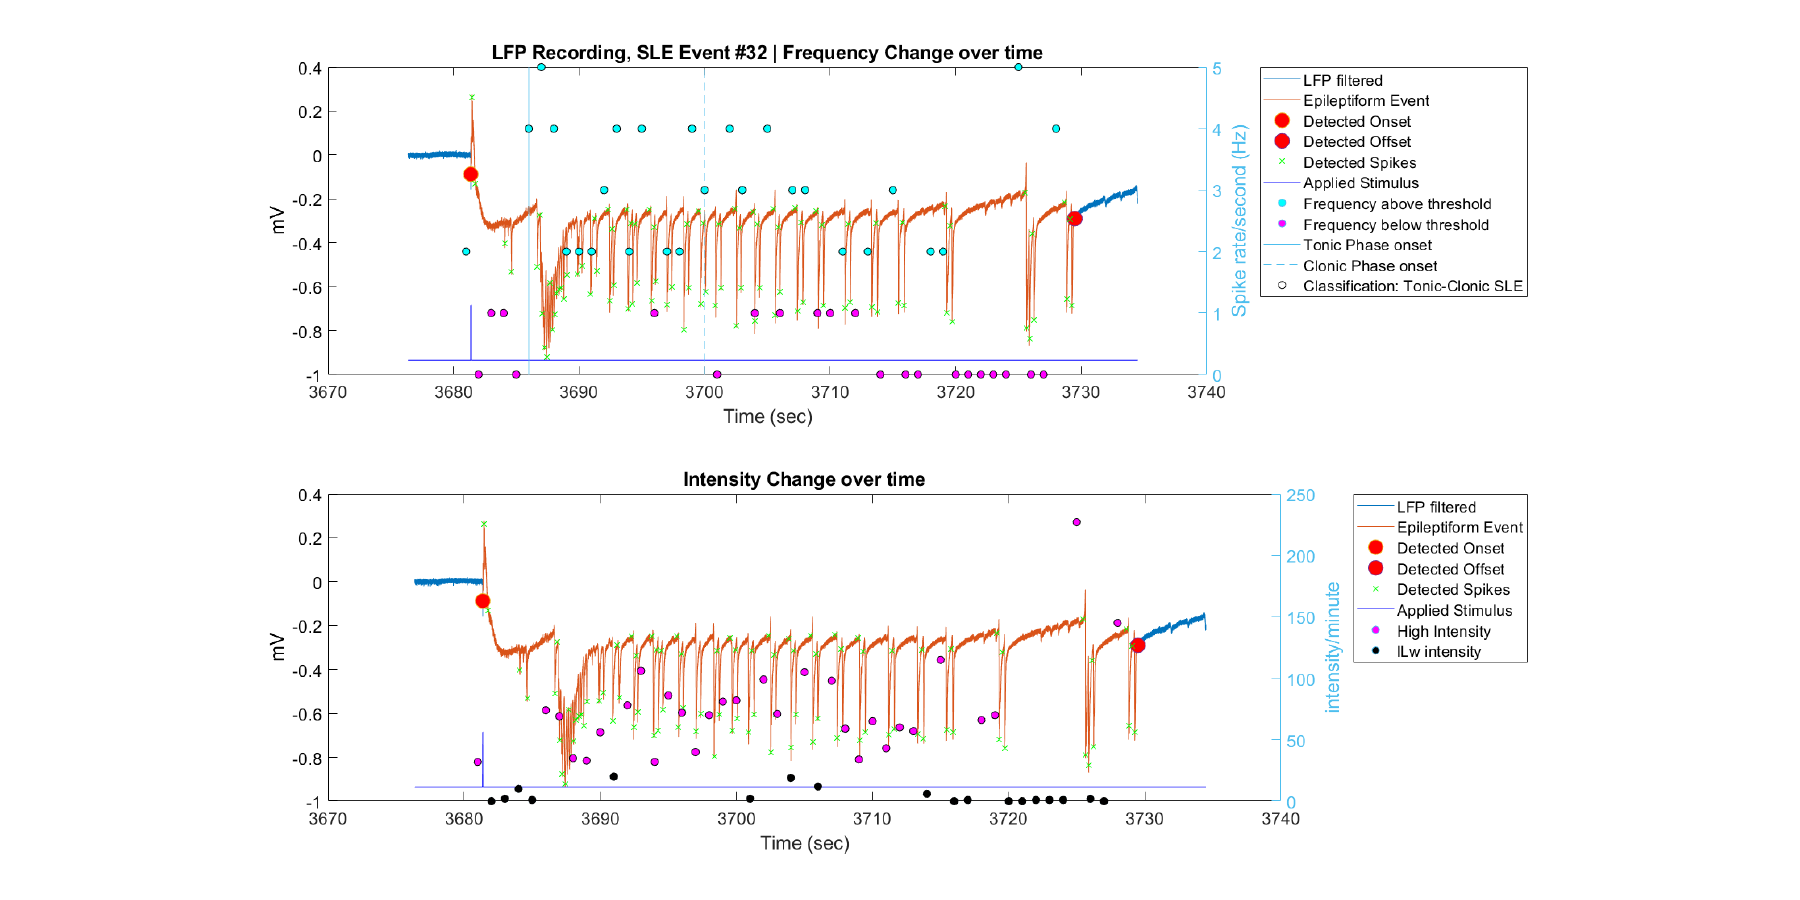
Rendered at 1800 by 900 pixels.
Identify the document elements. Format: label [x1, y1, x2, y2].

picture [126, 0, 1674, 900]
